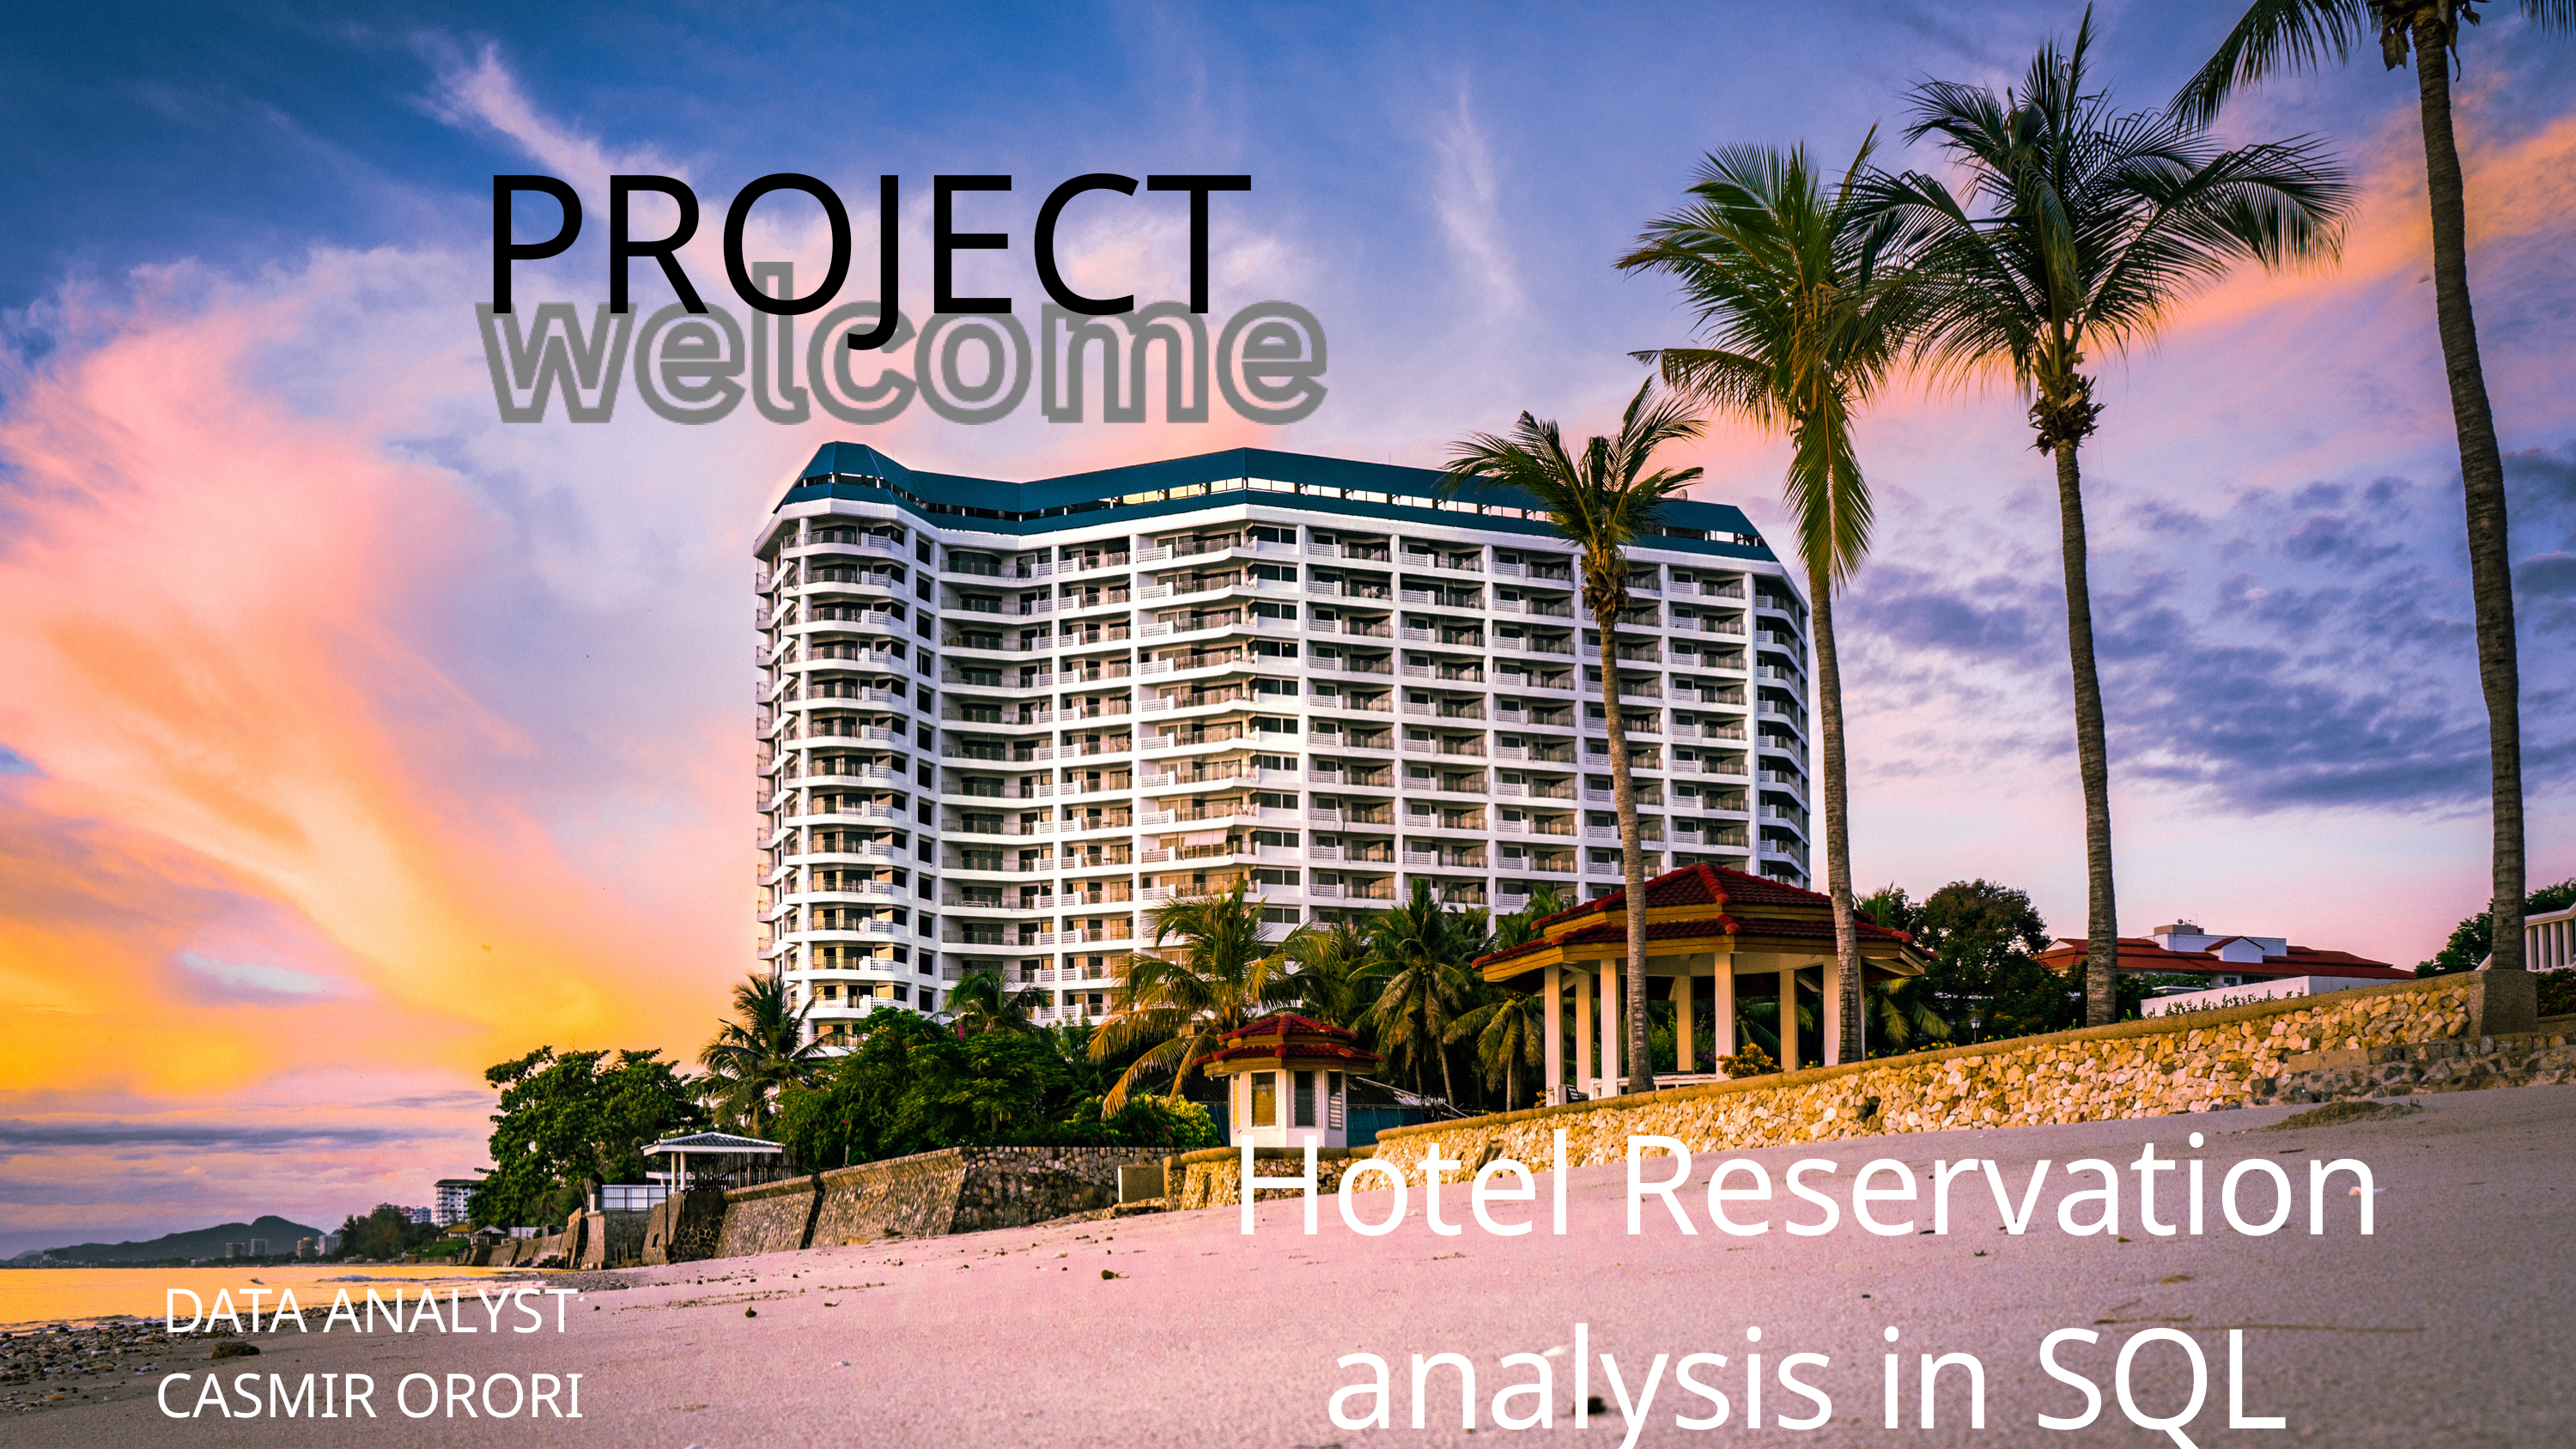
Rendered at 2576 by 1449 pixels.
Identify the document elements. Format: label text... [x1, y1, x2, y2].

text_box [0, 0, 2576, 1449]
text_box [475, 353, 1328, 425]
text_box DATA ANALYST CASMIR ORORI [144, 1259, 596, 1430]
text_box PROJECT [475, 82, 1512, 353]
text_box Hotel Reservation analysis in SQL [1182, 1068, 2432, 1449]
